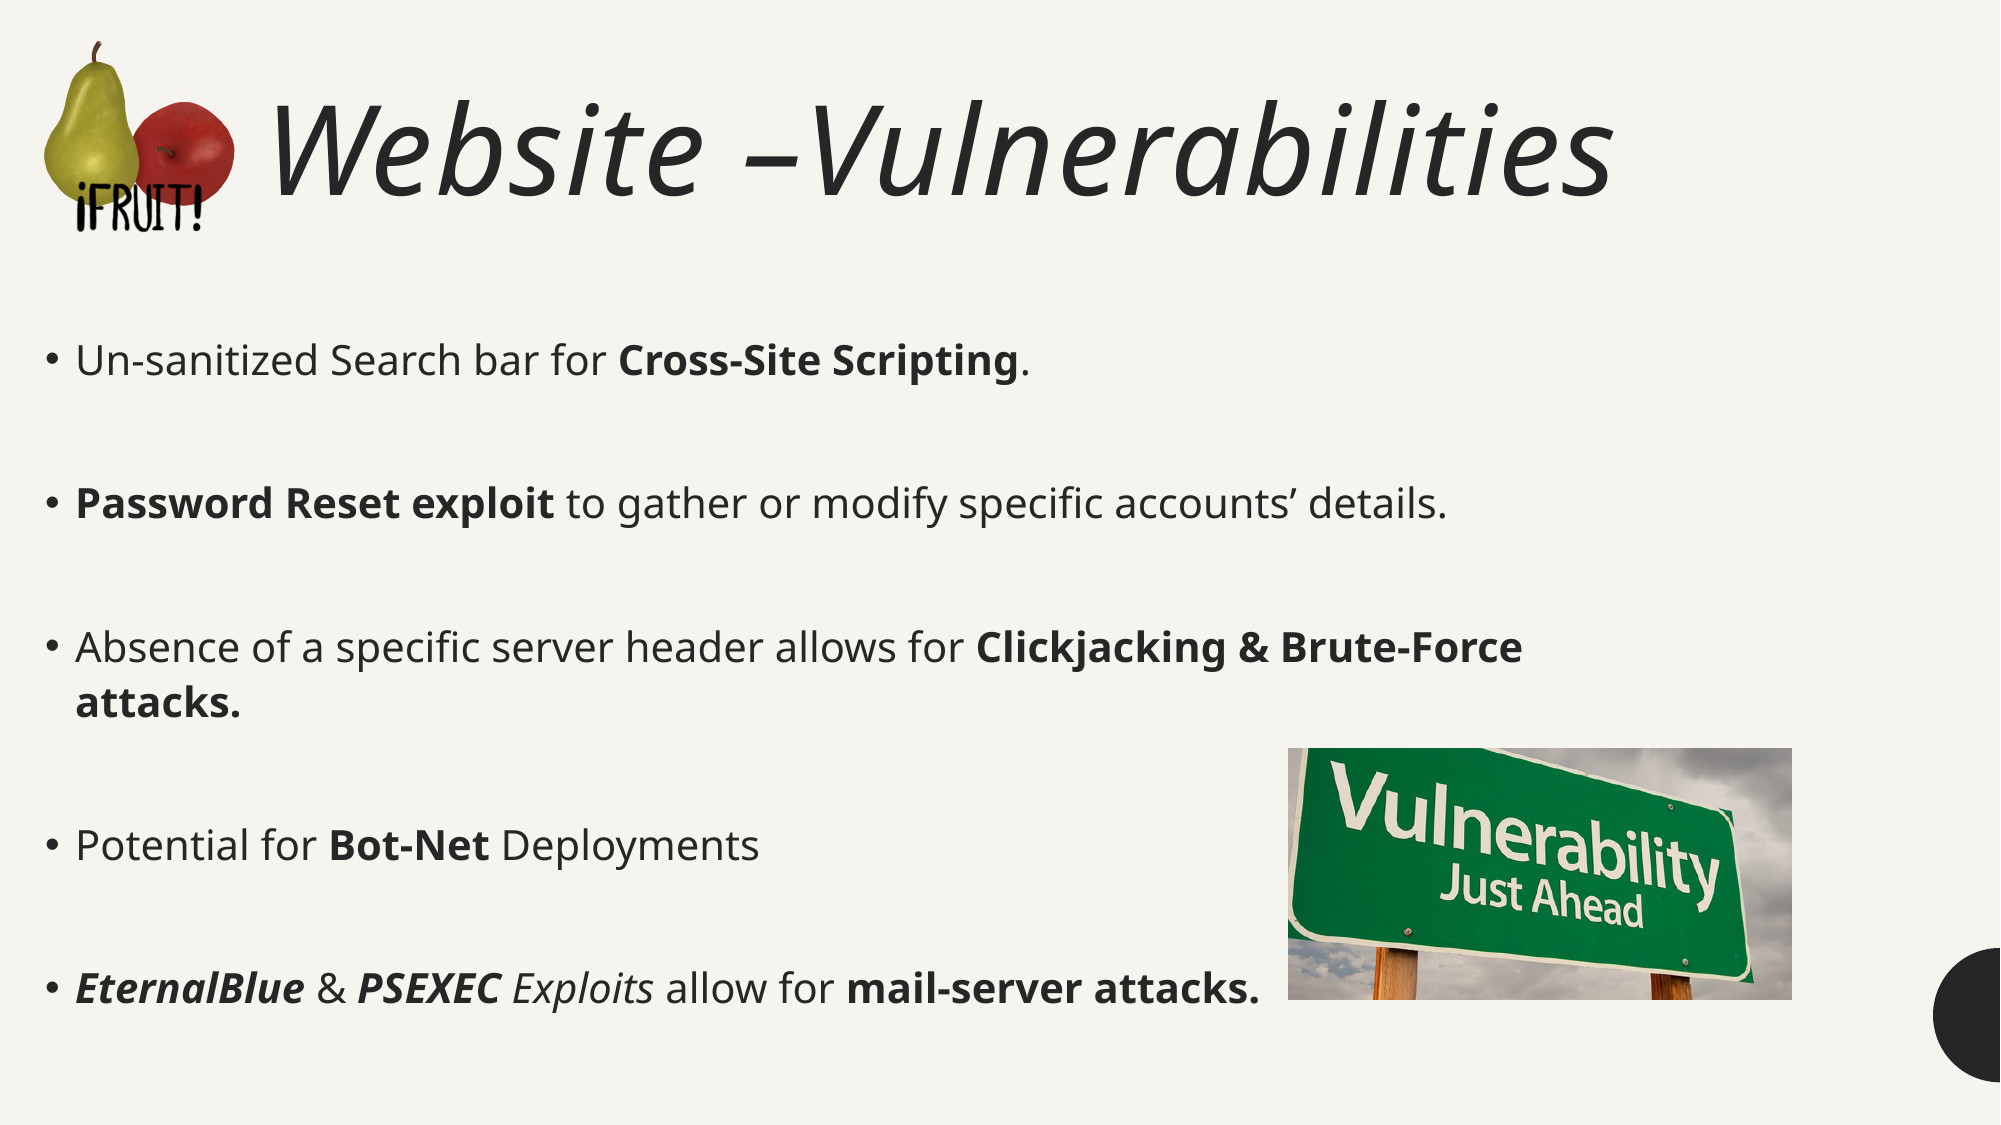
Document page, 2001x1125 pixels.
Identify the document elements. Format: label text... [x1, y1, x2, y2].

picture [1288, 748, 1792, 1000]
picture [41, 36, 240, 235]
text_box Website –Vulnerabilities [249, 79, 1718, 377]
list Un-sanitized Search bar for Cross-Site Scripting. Password Reset exploit to gather or modify specific accounts’ details. Absence of a specific server header allows for Clickjacking & Brute-Force attacks. Potential for Bot-Net Deployments EternalBlue & PSEXEC Exploits allow for mail-server attacks. [30, 321, 1709, 1125]
